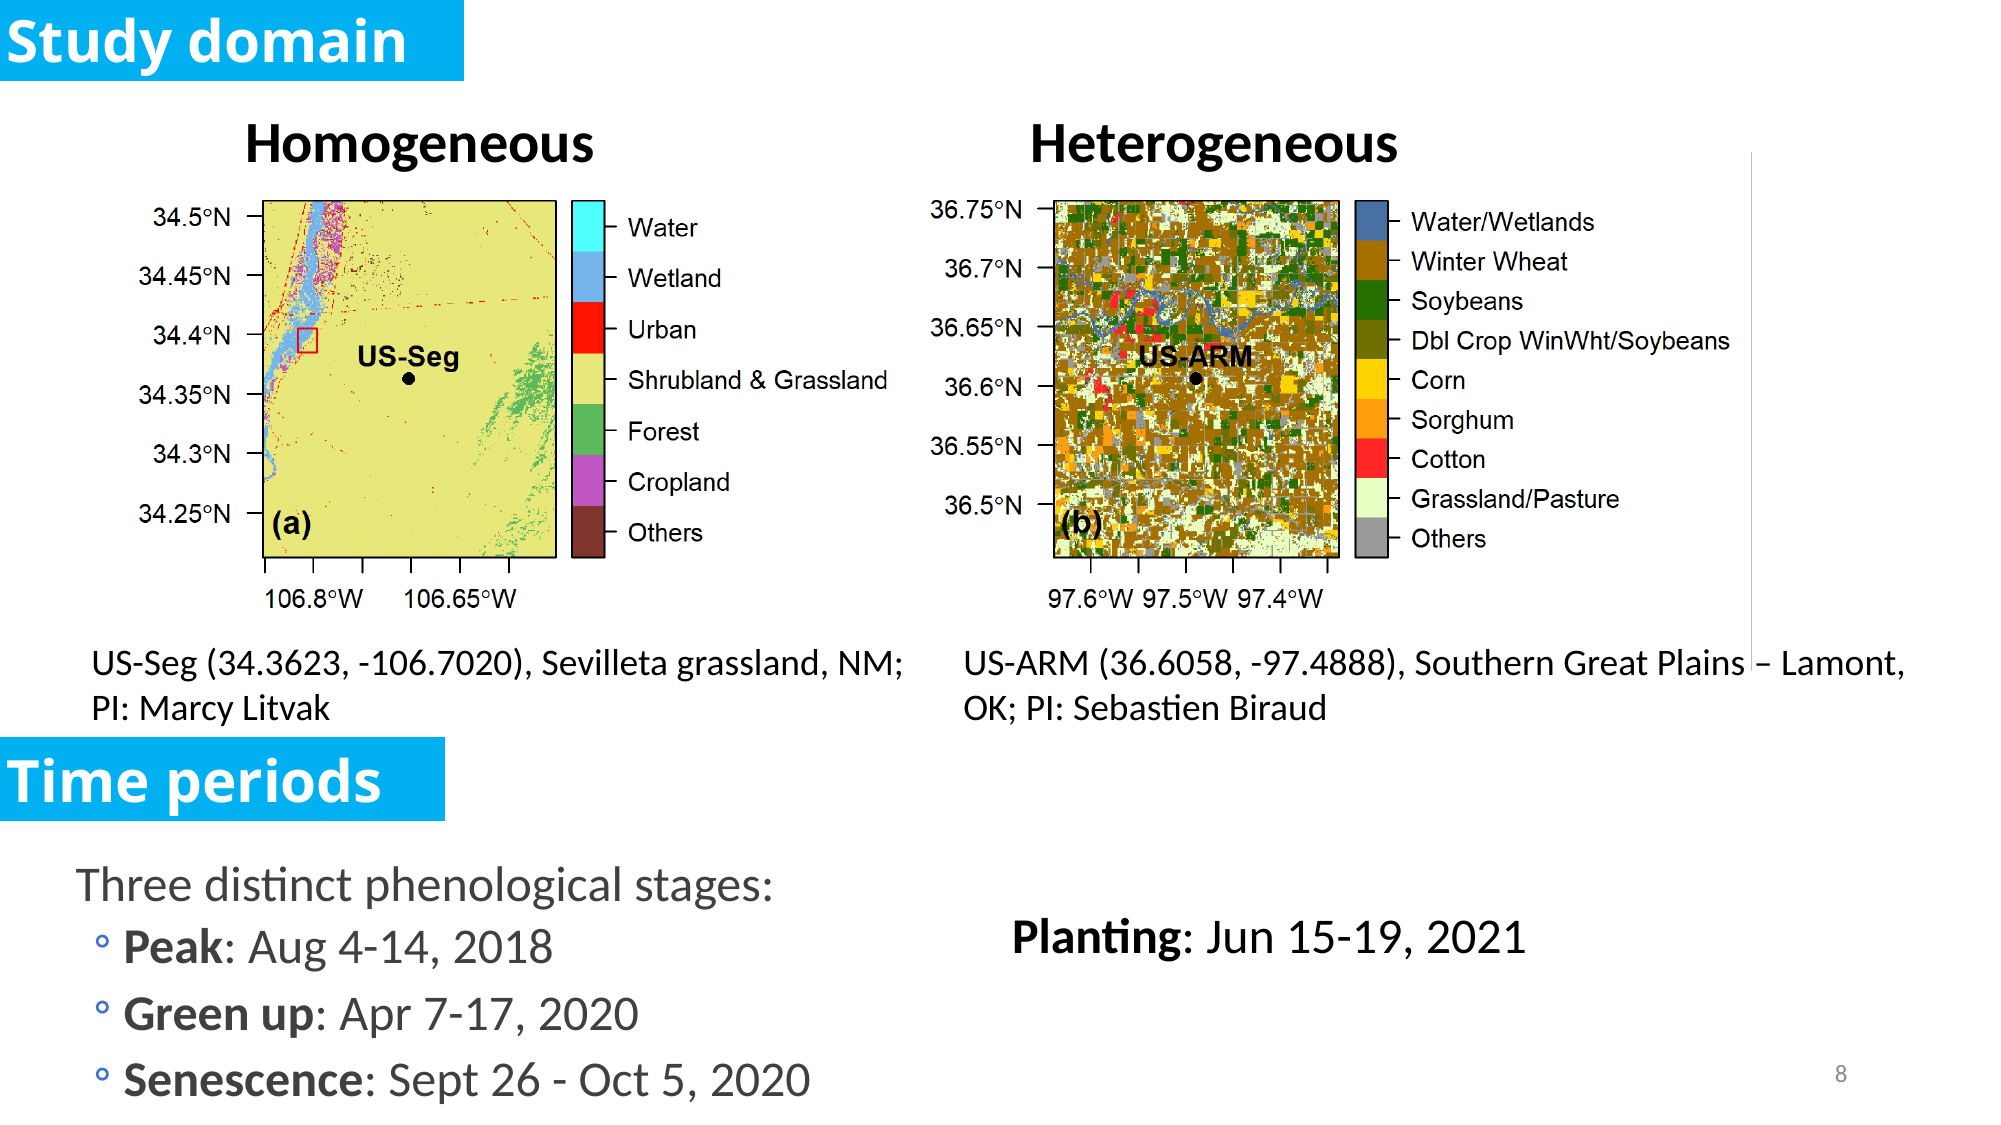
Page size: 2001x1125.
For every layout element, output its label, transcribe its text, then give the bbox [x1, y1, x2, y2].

text_box US-ARM (36.6058, -97.4888), Southern Great Plains – Lamont, OK; PI: Sebastien Biraud [948, 630, 1982, 736]
text_box Homogeneous [230, 97, 610, 152]
text_box Three distinct phenological stages: Peak: Aug 4-14, 2018 Green up: Apr 7-17, 2020 Senescence: Sept 26 - Oct 5, 2020 [45, 851, 921, 1125]
text_box Planting: Jun 15-19, 2021 [922, 896, 1938, 972]
picture [61, 152, 897, 671]
text_box Time periods [0, 736, 446, 822]
slide_number 8 [1412, 1042, 1863, 1103]
text_box Study domain [0, 0, 465, 82]
text_box US-Seg (34.3623, -106.7020), Sevilleta grassland, NM; PI: Marcy Litvak [76, 630, 923, 736]
picture [911, 152, 1764, 671]
text_box Heterogeneous [1016, 97, 1428, 152]
